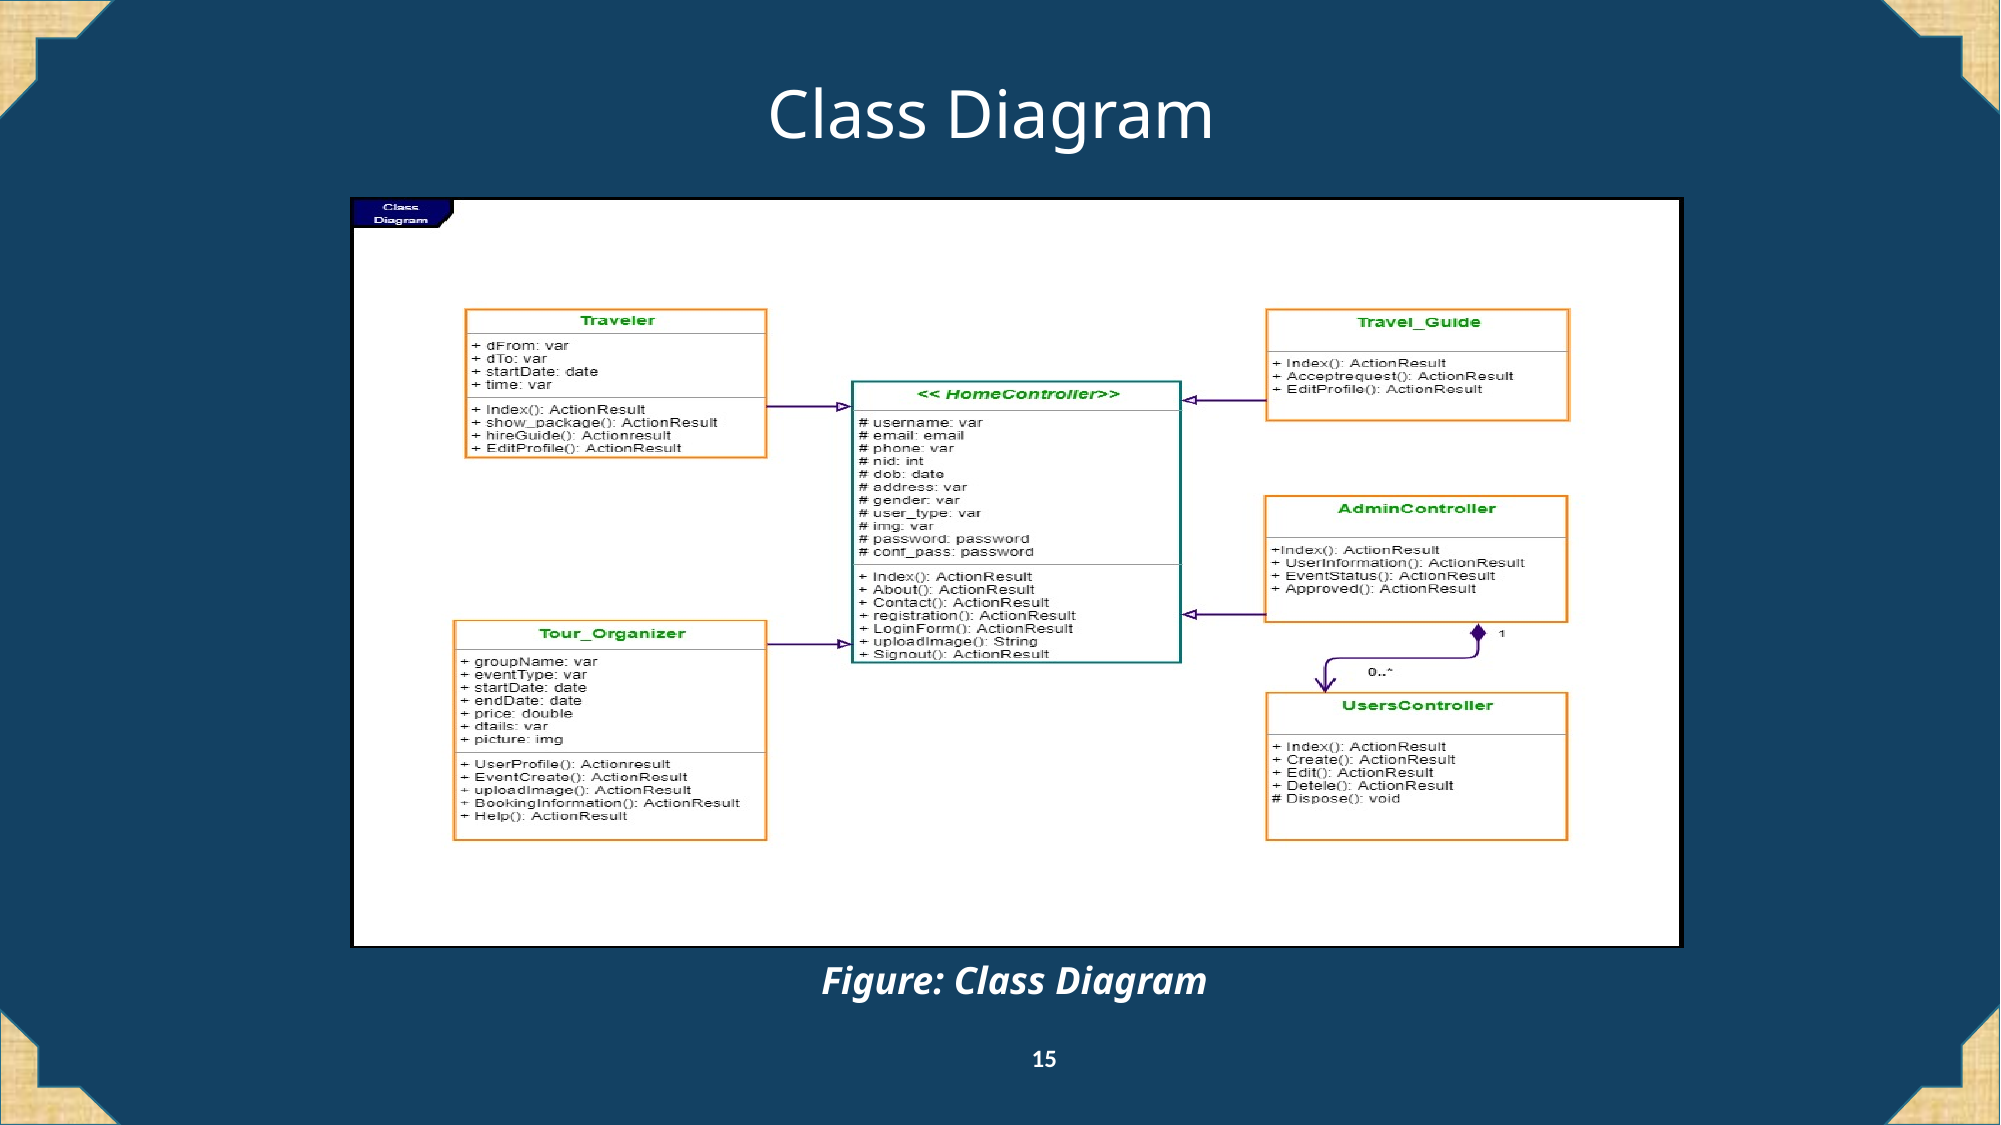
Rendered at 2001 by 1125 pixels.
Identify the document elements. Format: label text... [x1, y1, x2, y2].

text_box [0, 0, 116, 120]
text_box Class Diagram [753, 64, 1331, 159]
text_box [1880, 0, 2000, 115]
text_box 15 [1016, 1034, 1104, 1080]
text_box [1883, 1003, 2000, 1125]
picture [350, 197, 1684, 948]
text_box [0, 1008, 122, 1125]
text_box Figure: Class Diagram [772, 949, 1262, 1010]
